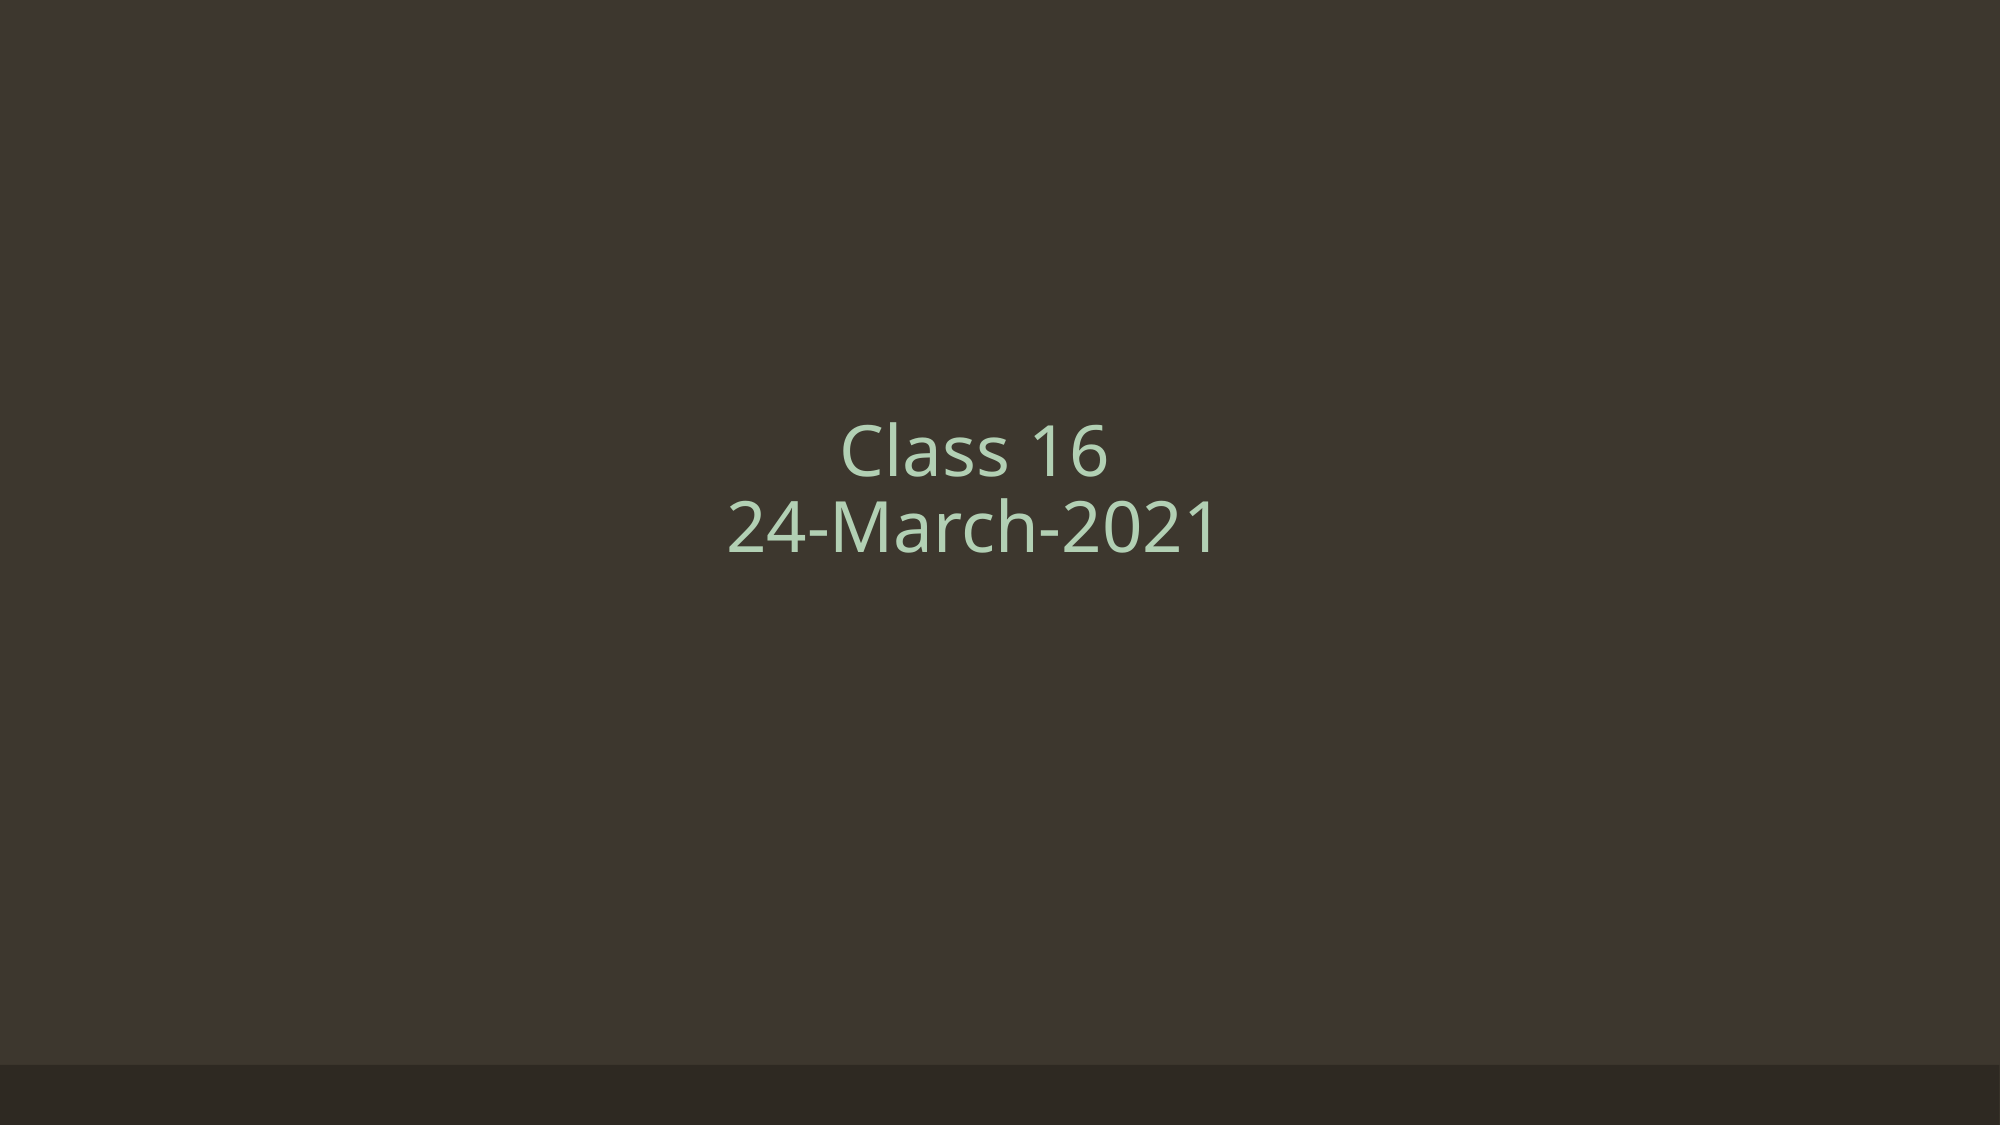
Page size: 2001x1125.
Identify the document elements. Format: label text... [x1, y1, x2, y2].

title Class 16 24-March-2021 [112, 387, 1838, 576]
